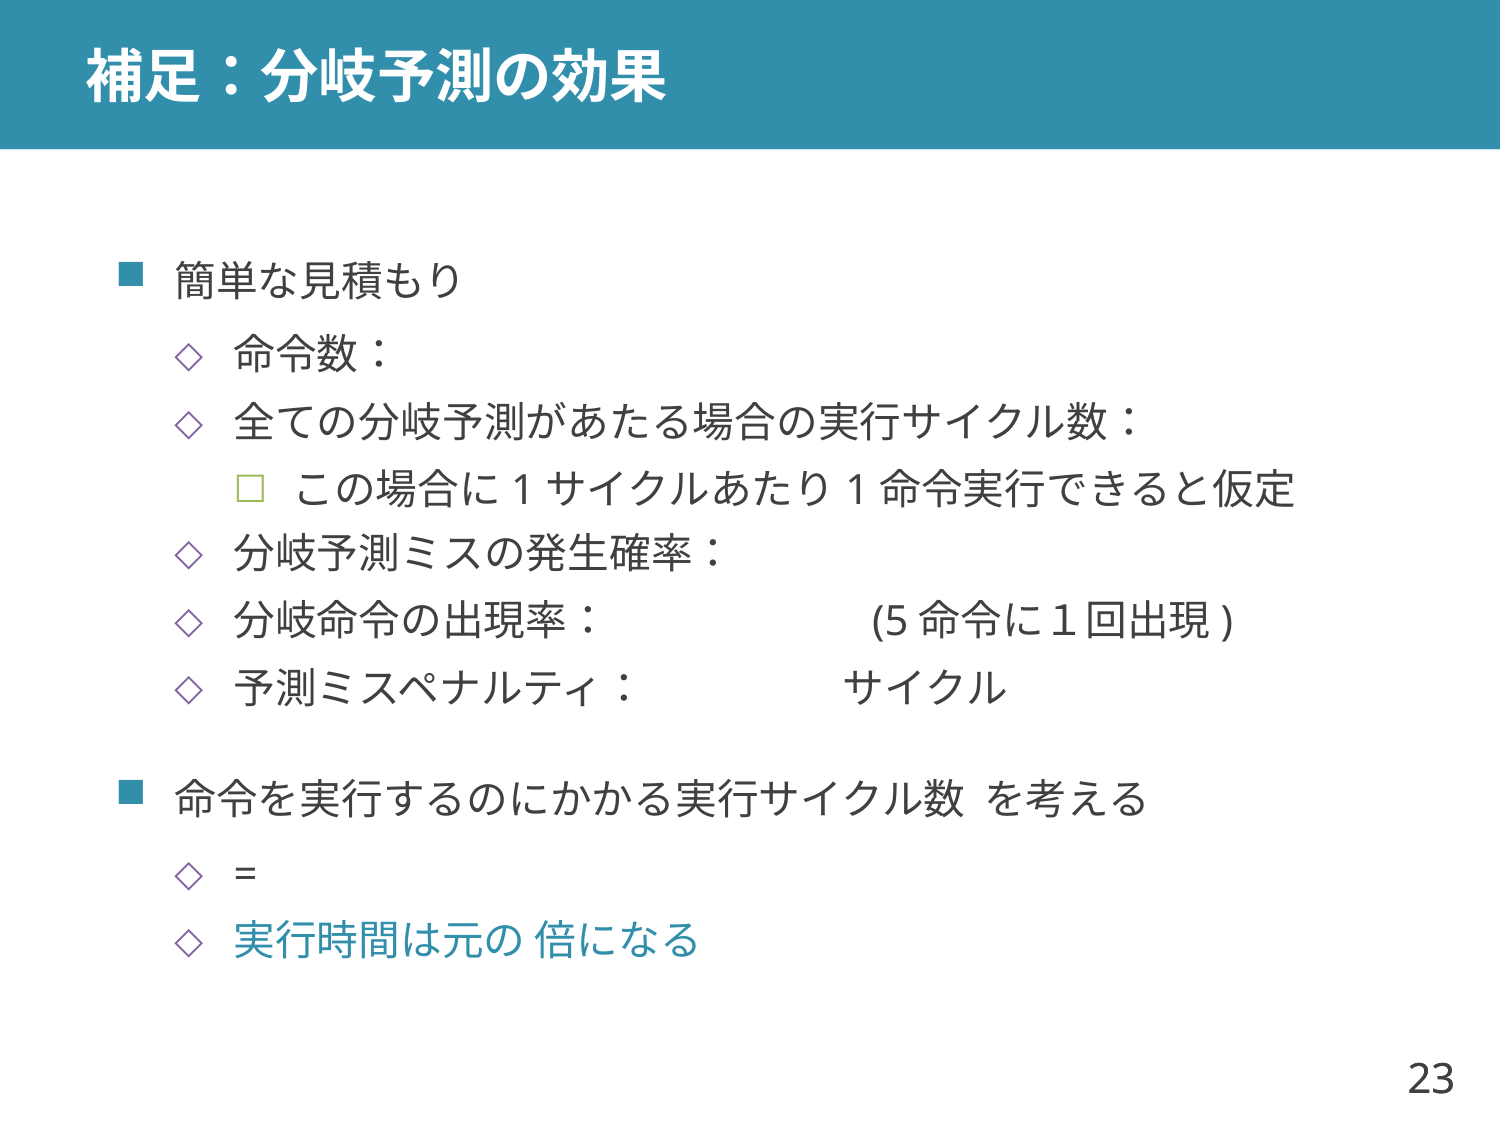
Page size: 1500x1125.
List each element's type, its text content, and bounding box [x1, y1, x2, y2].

title 補足：分岐予測の効果 [70, 0, 1500, 150]
